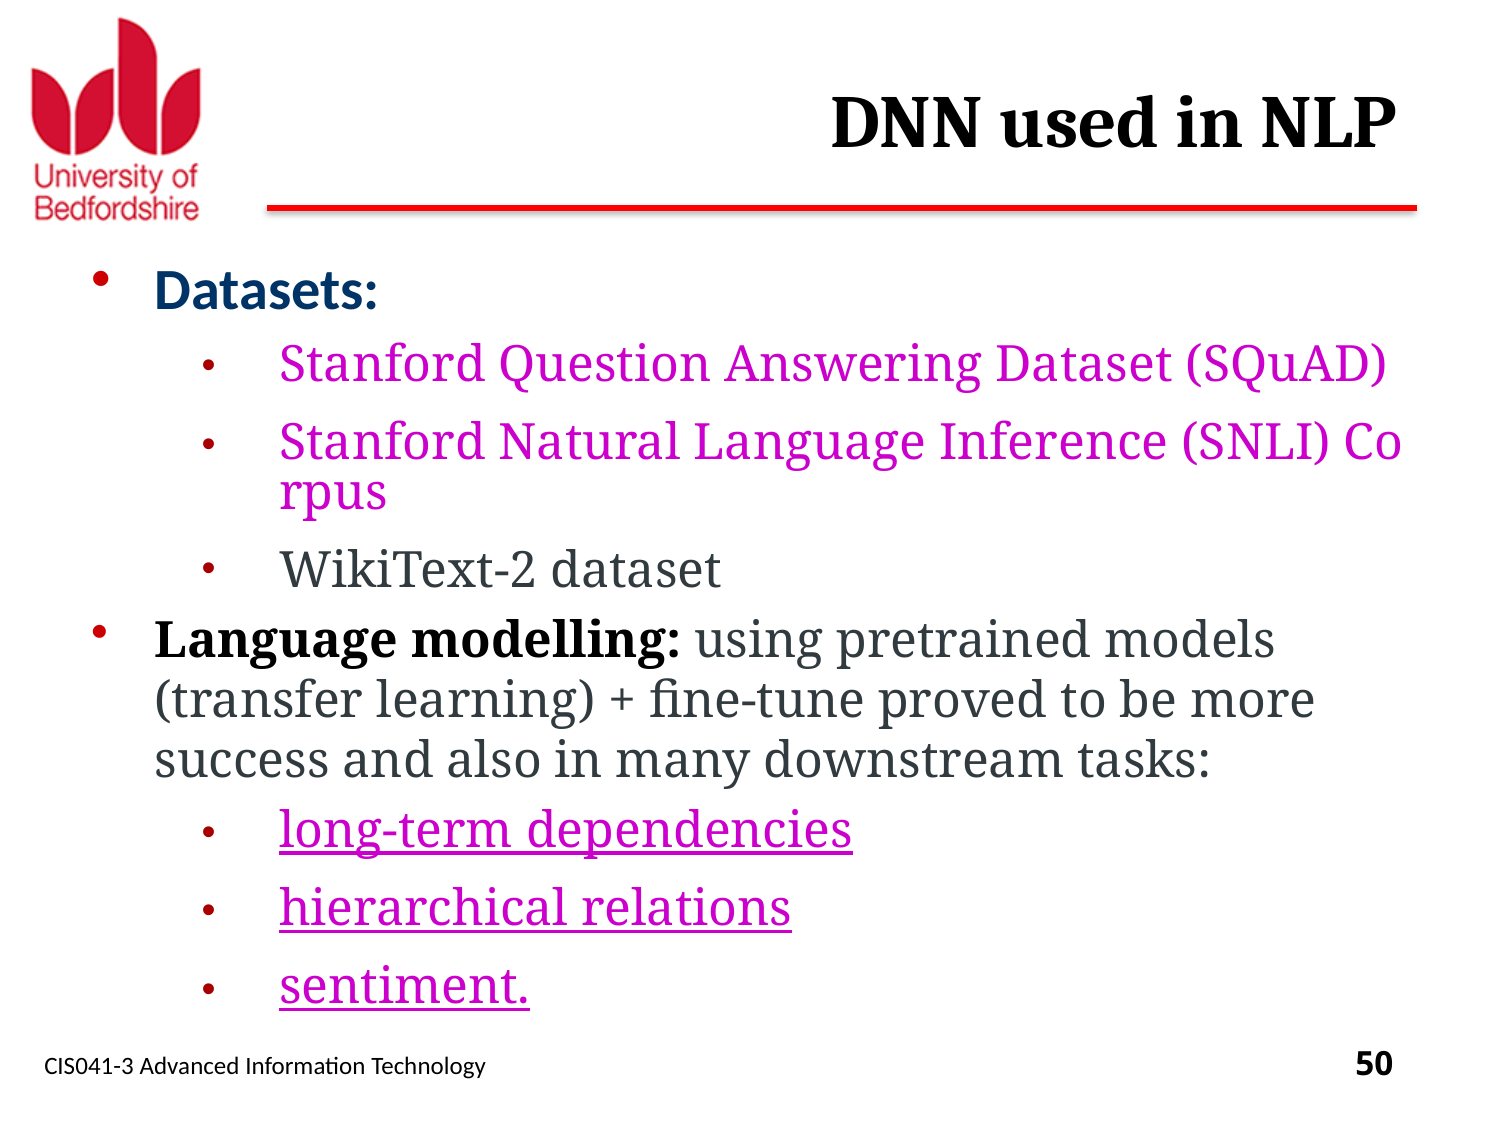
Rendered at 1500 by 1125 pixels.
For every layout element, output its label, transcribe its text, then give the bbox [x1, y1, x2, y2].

list Datasets: Stanford Question Answering Dataset (SQuAD) Stanford Natural Language Inference (SNLI) Corpus WikiText-2 dataset Language modelling: using pretrained models (transfer learning) + fine-tune proved to be more success and also in many downstream tasks: long-term dependencies hierarchical relations sentiment. [76, 243, 1424, 1024]
title DNN used in NLP [262, 61, 1413, 174]
picture [0, 0, 237, 236]
footer CIS041-3 Advanced Information Technology [29, 1035, 514, 1095]
